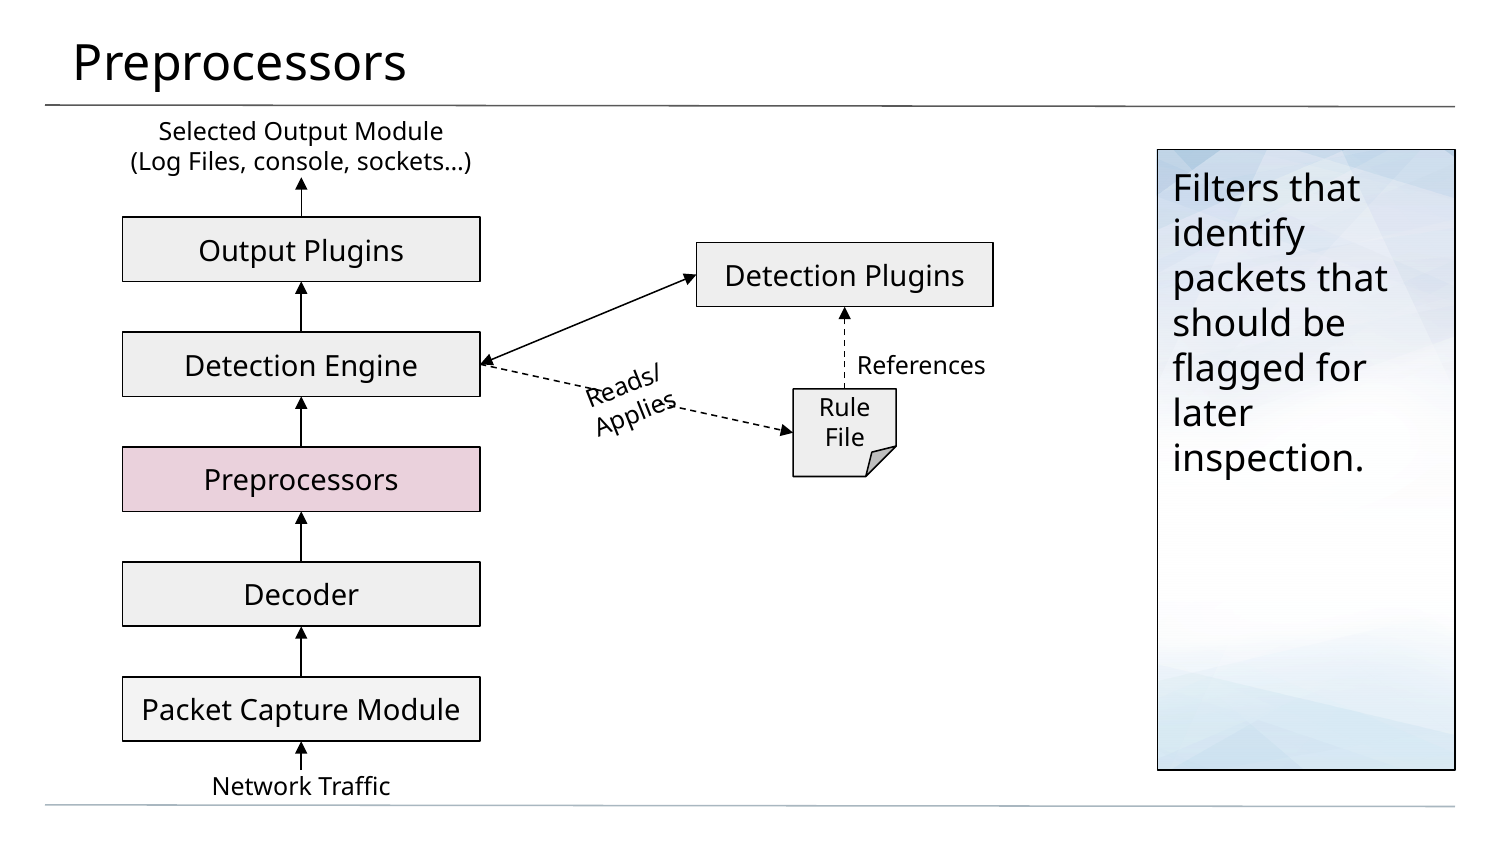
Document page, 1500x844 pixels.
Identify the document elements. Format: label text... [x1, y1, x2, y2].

title Preprocessors [0, 0, 1097, 88]
text_box Detection Engine [122, 332, 474, 397]
text_box Rule File [793, 388, 897, 477]
text_box Packet Capture Module [122, 676, 481, 742]
text_box Network Traffic [122, 770, 481, 802]
text_box Decoder [122, 561, 481, 627]
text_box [479, 274, 697, 363]
text_box Preprocessors [122, 446, 481, 512]
text_box Selected Output Module (Log Files, console, sockets…) [102, 112, 501, 178]
text_box Output Plugins [122, 217, 481, 282]
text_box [479, 364, 794, 433]
subtitle Filters that identify packets that should be flagged for later inspection. [1157, 149, 1456, 771]
text_box References [850, 348, 993, 380]
text_box Detection Plugins [696, 242, 993, 307]
